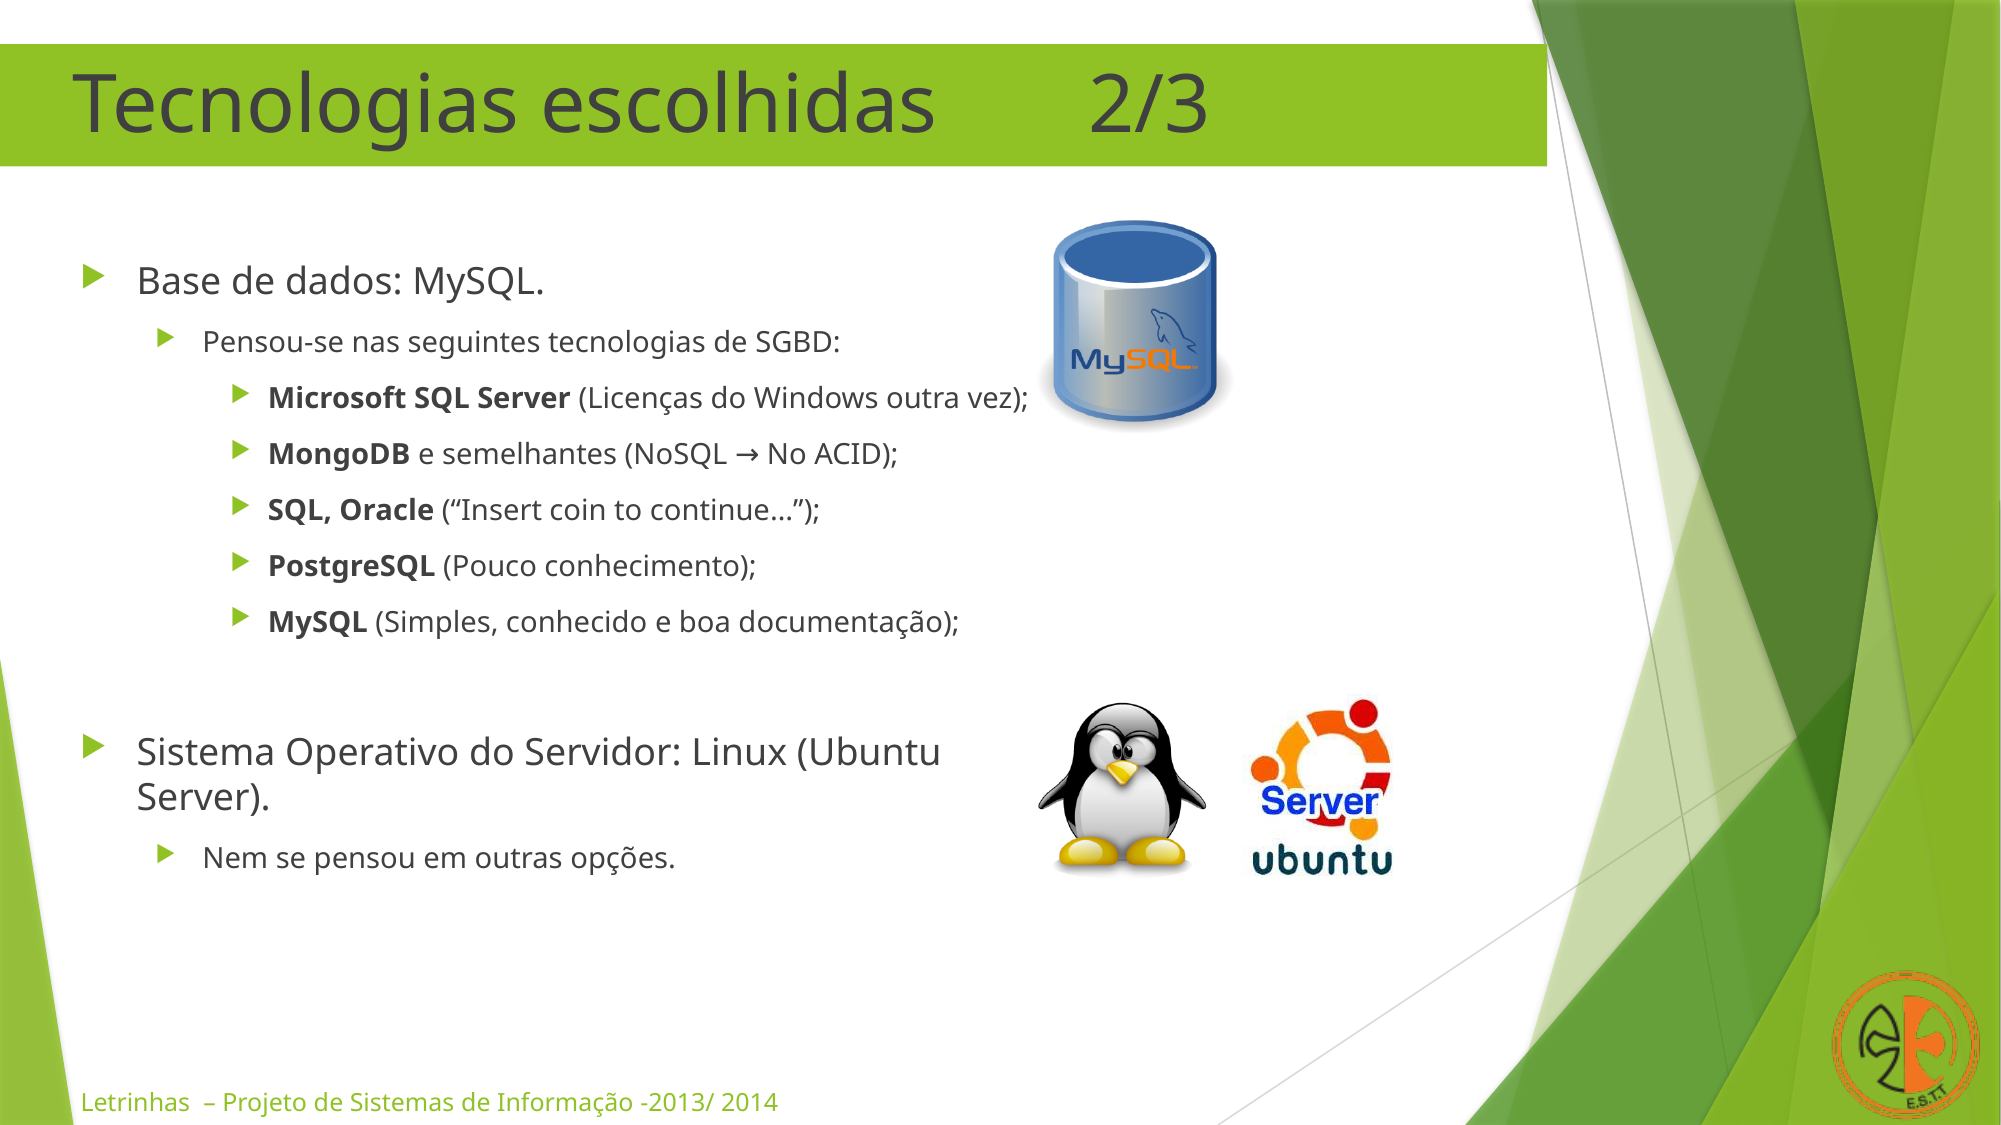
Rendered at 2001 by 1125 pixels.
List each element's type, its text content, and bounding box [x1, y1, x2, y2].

picture [1024, 216, 1246, 437]
text_box Tecnologias escolhidas 2/3 [0, 44, 1548, 167]
list Base de dados: MySQL. Pensou-se nas seguintes tecnologias de SGBD: Microsoft SQL Server (Licenças do Windows outra vez); MongoDB e semelhantes (NoSQL → No ACID); SQL, Oracle (“Insert coin to continue…”); PostgreSQL (Pouco conhecimento); MySQL (Simples, conhecido e boa documentação); Sistema Operativo do Servidor: Linux (Ubuntu Server). Nem se pensou em outras opções. [65, 249, 1074, 1101]
picture [1811, 967, 2000, 1125]
picture [1001, 694, 1431, 884]
text_box Letrinhas – Projeto de Sistemas de Informação -2013/ 2014 [65, 1101, 1066, 1124]
